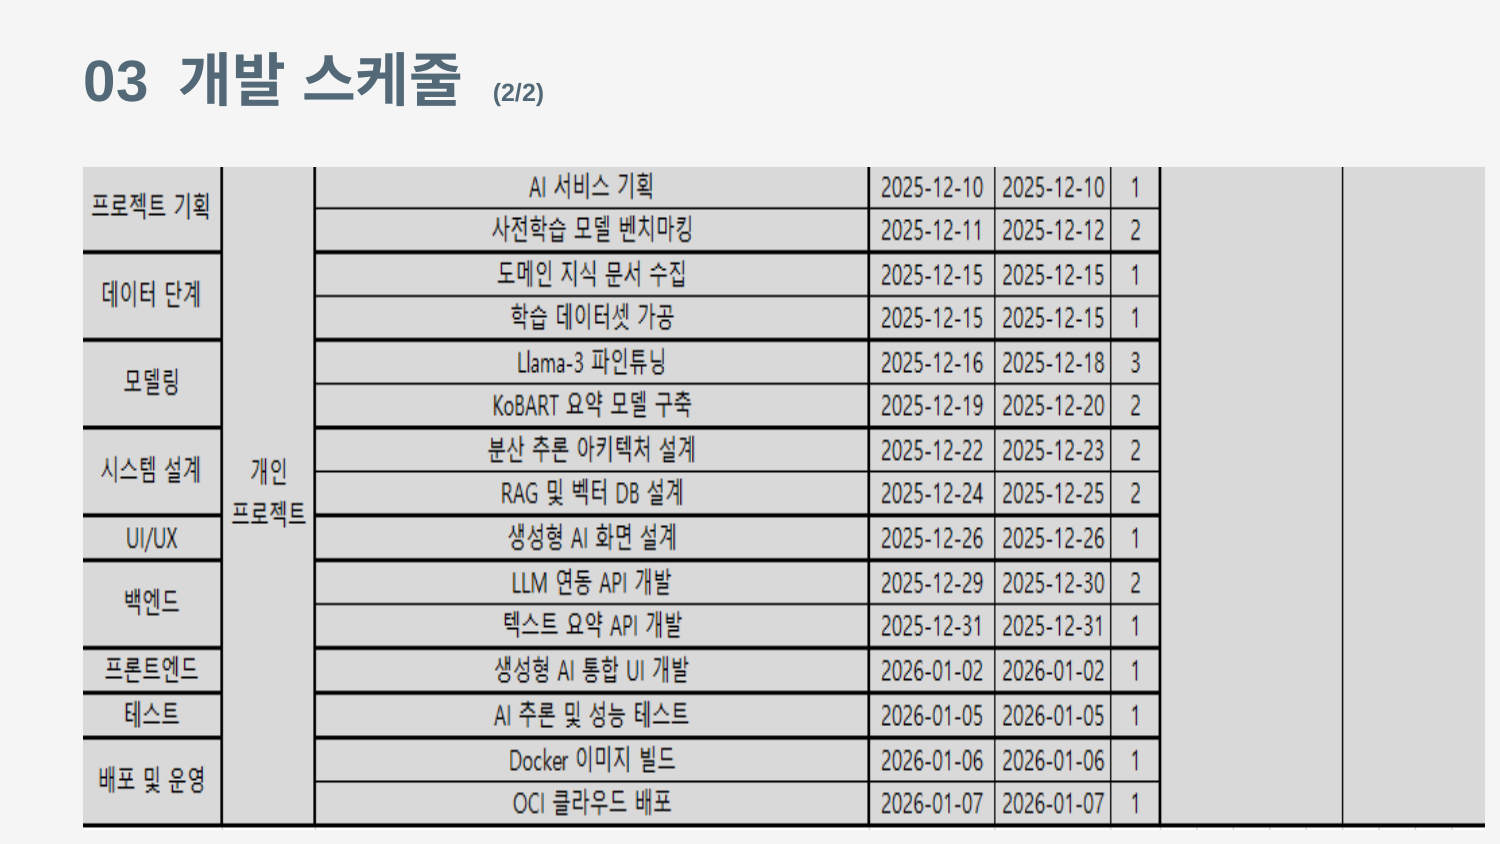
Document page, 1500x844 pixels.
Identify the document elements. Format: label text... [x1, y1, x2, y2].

picture [83, 167, 1485, 830]
text_box 03 개발 스케줄 (2/2) [83, 56, 449, 122]
